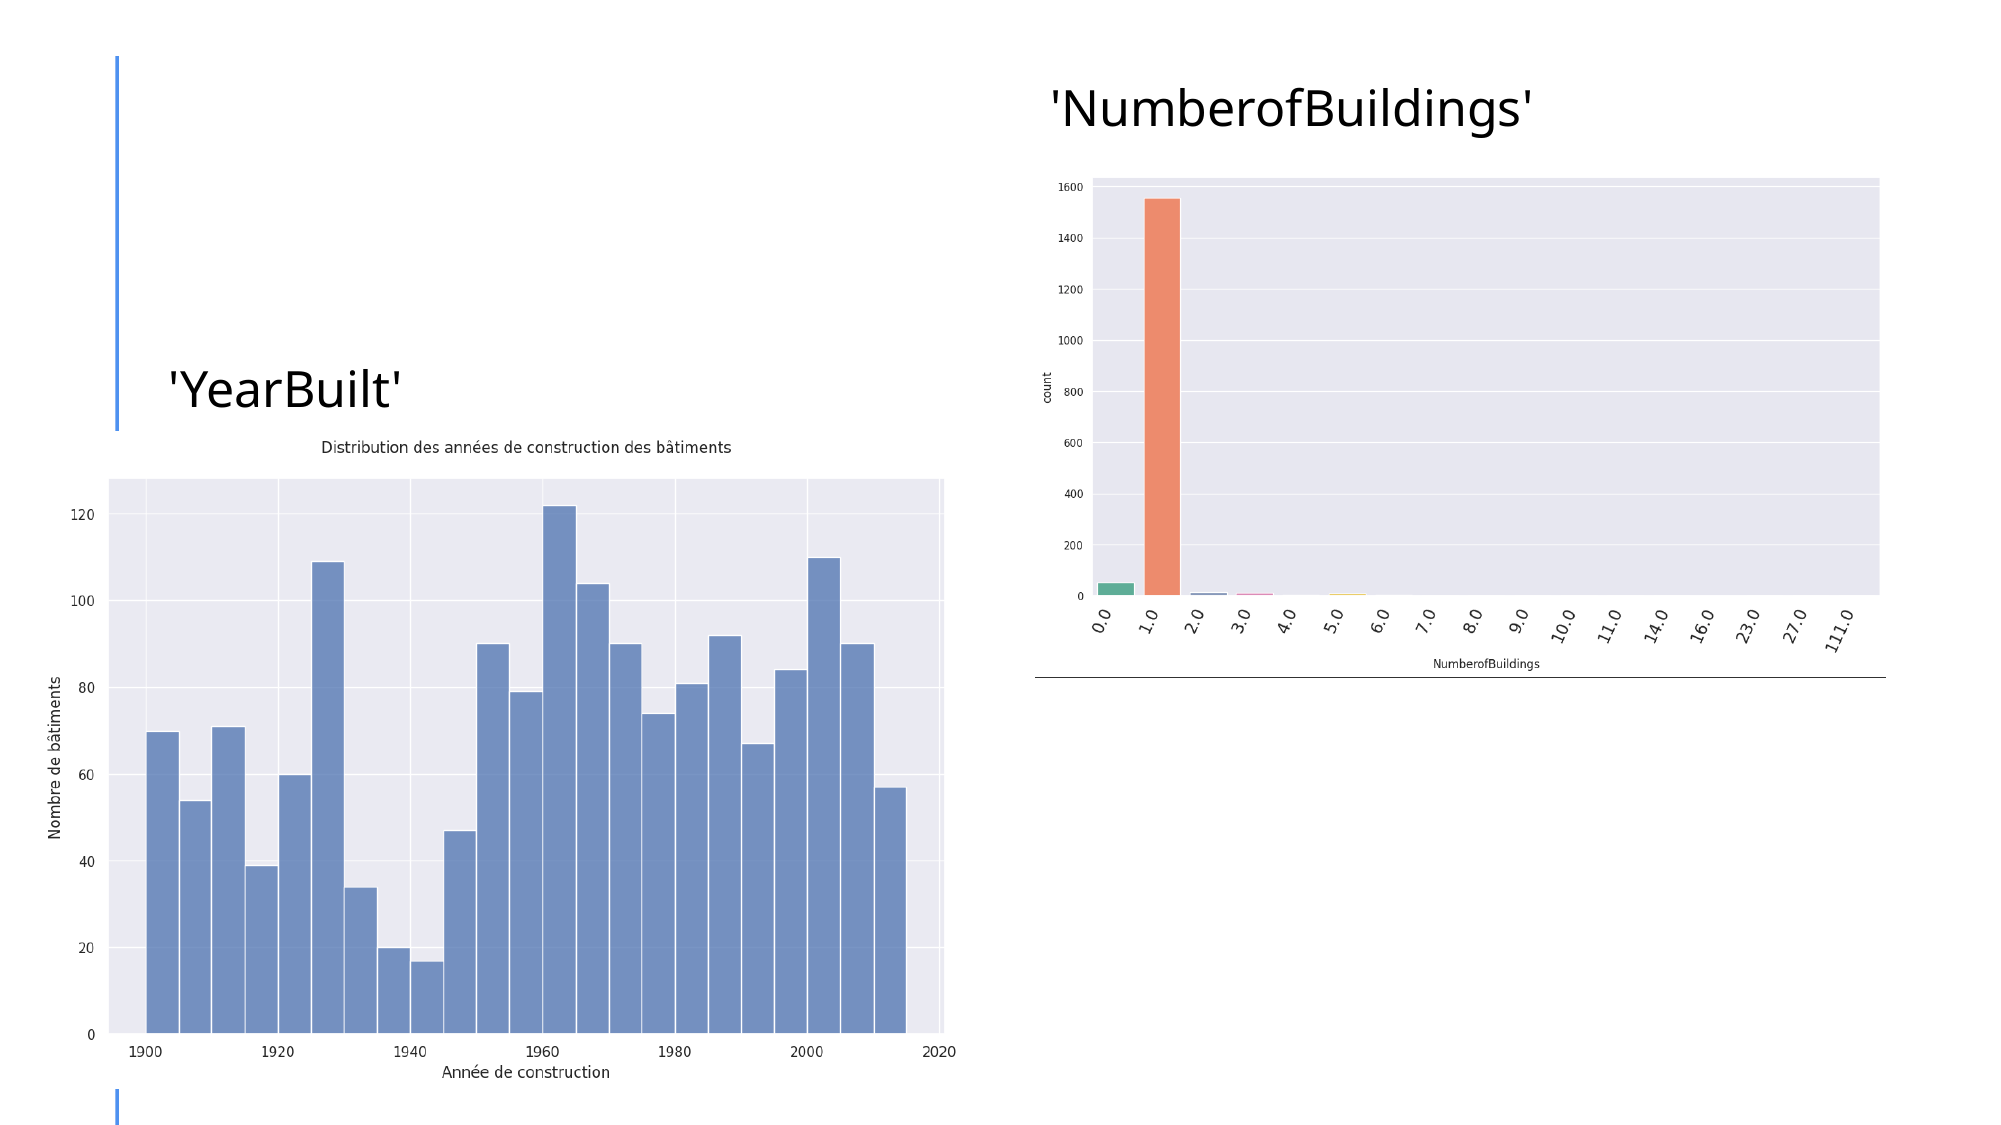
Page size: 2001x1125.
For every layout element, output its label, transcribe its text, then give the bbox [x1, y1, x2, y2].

picture [39, 431, 965, 1089]
list 'NumberofBuildings' [1035, 75, 1886, 170]
list 'YearBuilt' [153, 356, 1000, 492]
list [1034, 171, 1886, 678]
